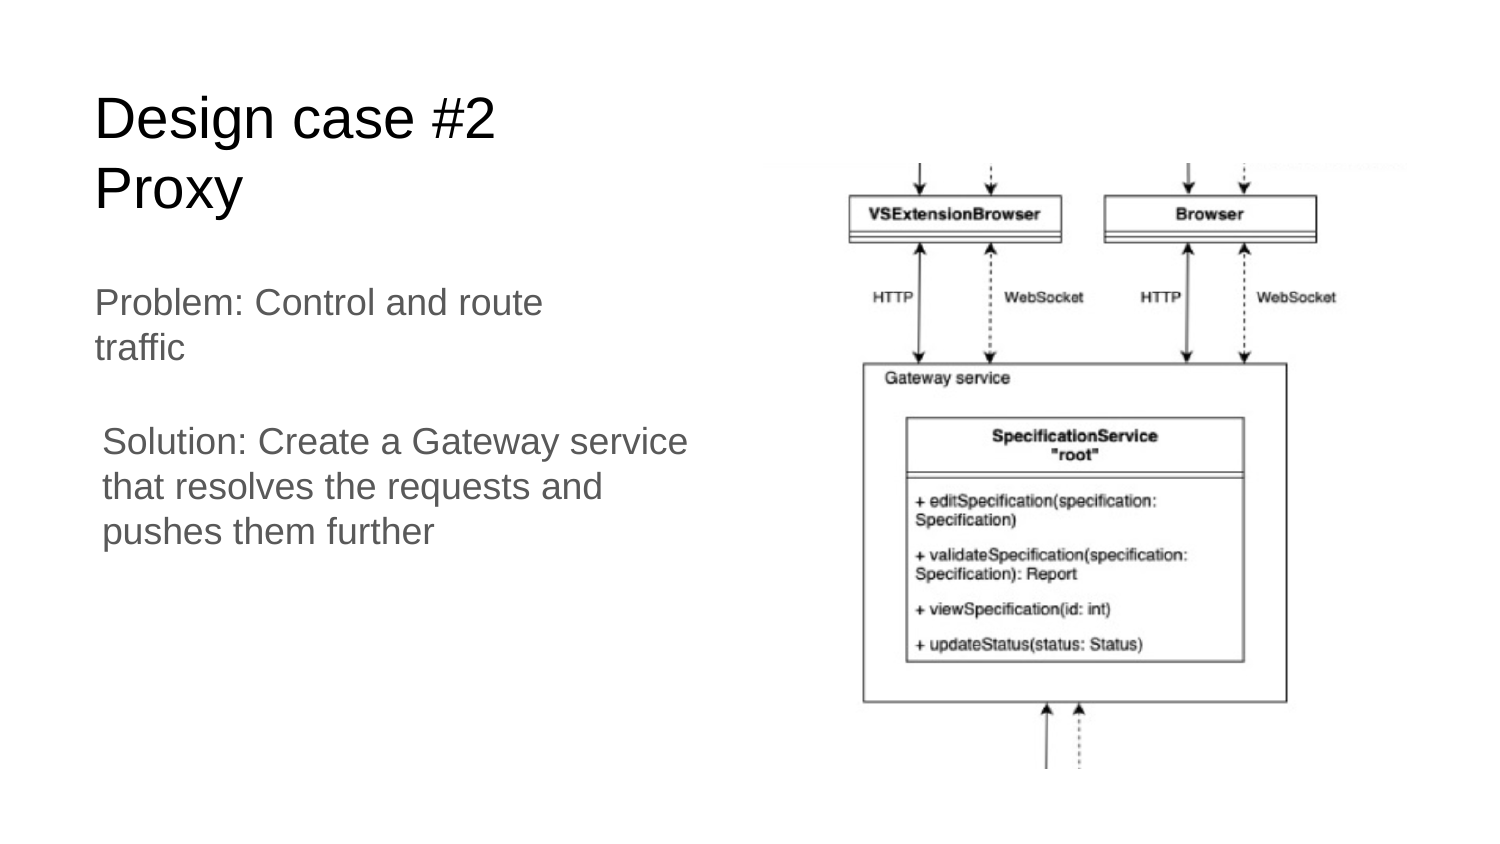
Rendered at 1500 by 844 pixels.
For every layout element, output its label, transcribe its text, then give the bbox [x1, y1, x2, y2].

title Design case #2 Proxy [79, 65, 1434, 246]
text_box Solution: Create a Gateway service that resolves the requests and pushes them further [87, 401, 718, 597]
picture [763, 163, 1407, 769]
text_box Problem: Control and route traffic [79, 262, 615, 385]
